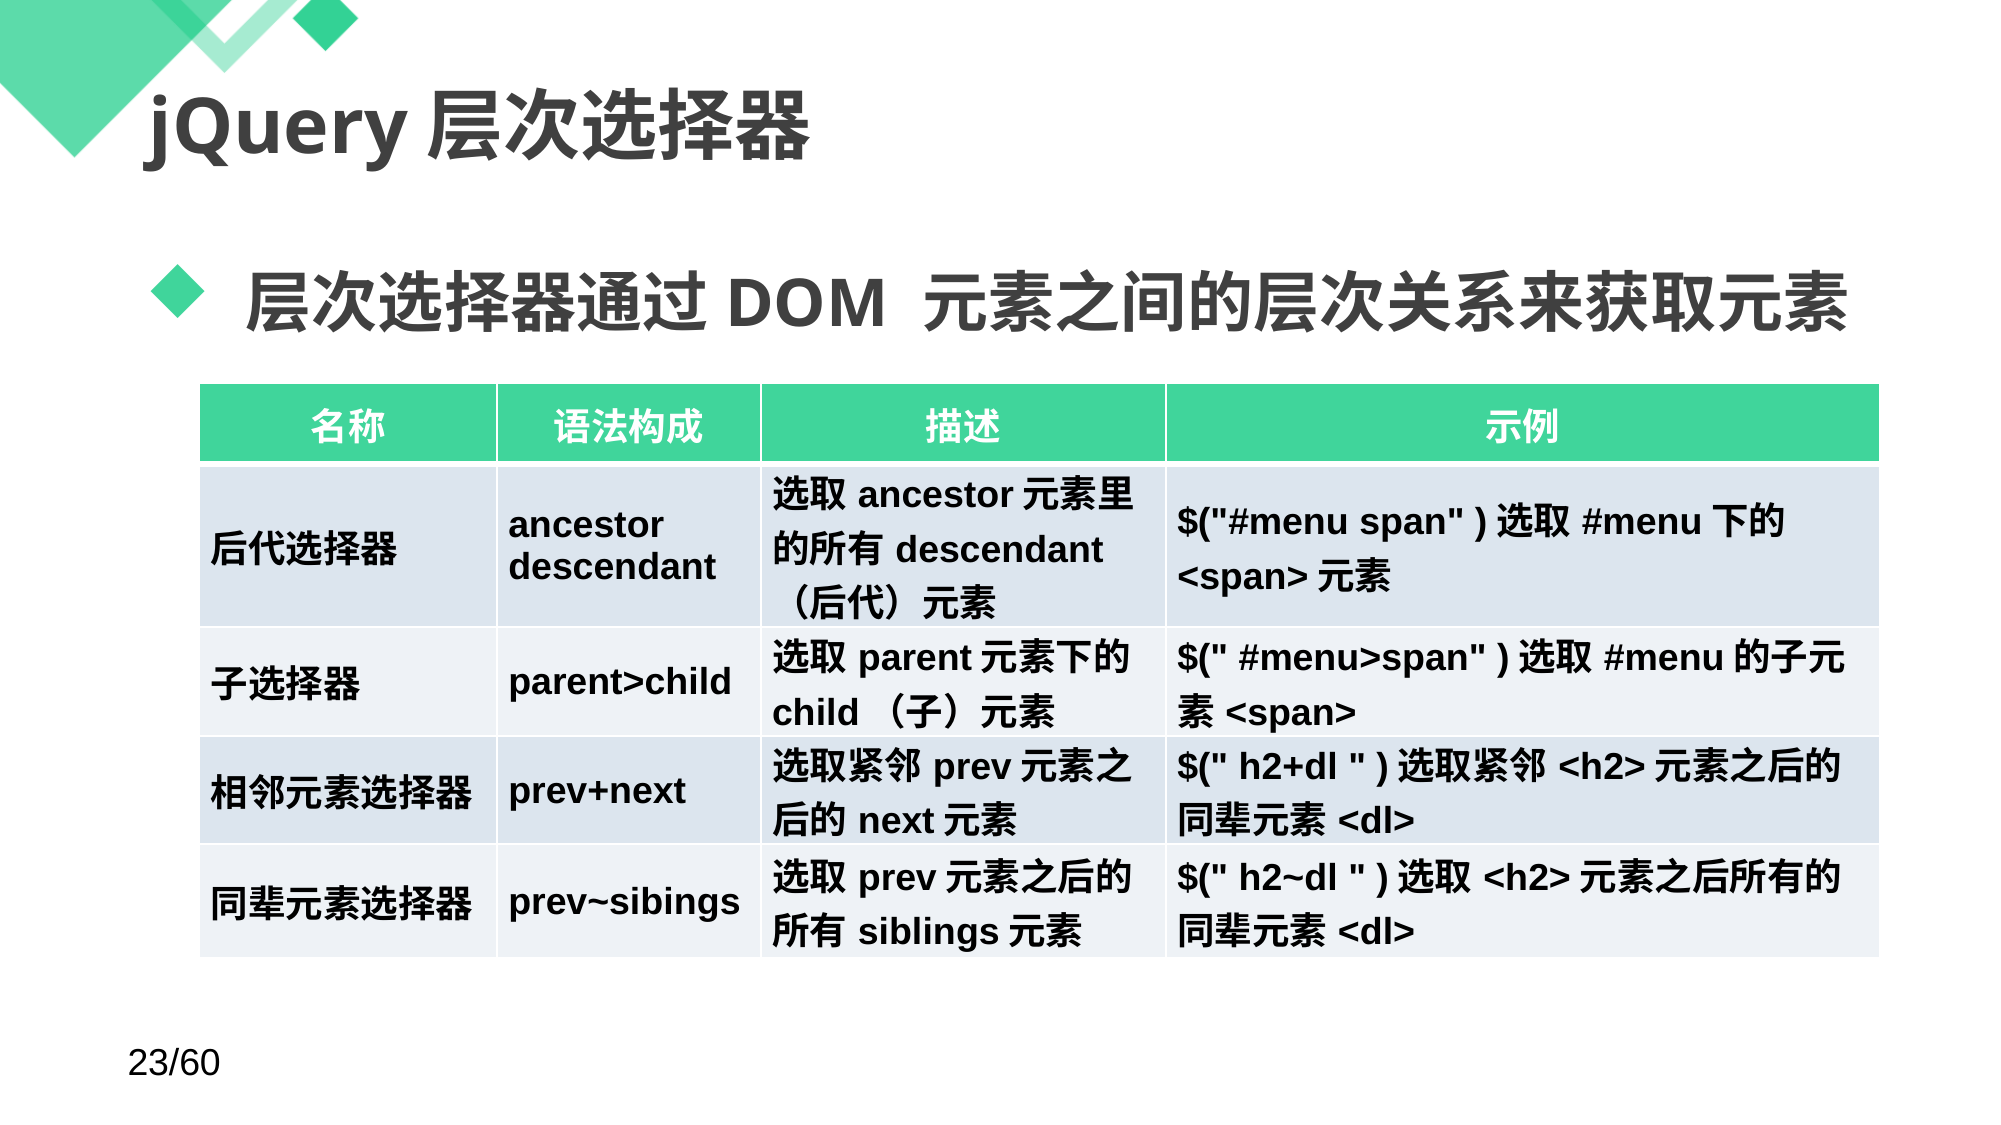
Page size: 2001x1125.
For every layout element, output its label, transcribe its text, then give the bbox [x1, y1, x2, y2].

table_cell 选取prev元素之后的所有siblings元素 [762, 845, 1165, 957]
table_header 语法构成 [498, 384, 760, 461]
table_cell 选取ancestor元素里的所有descendant（后代）元素 [762, 467, 1165, 626]
table_cell 子选择器 [200, 628, 496, 735]
list 层次选择器通过DOM 元素之间的层次关系来获取元素 [126, 210, 1880, 1002]
picture [0, 0, 2000, 1125]
table_cell 选取parent元素下的child（子）元素 [762, 628, 1165, 735]
table_cell $(" h2+dl " )选取紧邻<h2>元素之后的同辈元素<dl> [1167, 737, 1879, 843]
table_cell 相邻元素选择器 [200, 737, 496, 843]
table_cell $("#menu span" )选取#menu下的<span>元素 [1167, 467, 1879, 626]
table_cell 选取紧邻prev元素之后的next元素 [762, 737, 1165, 843]
title jQuery层次选择器 [129, 45, 1692, 201]
table_cell $(" #menu>span" )选取#menu的子元素<span> [1167, 628, 1879, 735]
table_cell prev+next [498, 737, 760, 843]
table_cell ancestor descendant [498, 467, 760, 626]
table_cell prev~sibings [498, 845, 760, 957]
table_cell parent>child [498, 628, 760, 735]
table_header 示例 [1167, 384, 1879, 461]
table_cell 后代选择器 [200, 467, 496, 626]
table_header 名称 [200, 384, 496, 461]
table_header 描述 [762, 384, 1165, 461]
table_cell $(" h2~dl " )选取<h2>元素之后所有的同辈元素<dl> [1167, 845, 1879, 957]
table_cell 同辈元素选择器 [200, 845, 496, 957]
